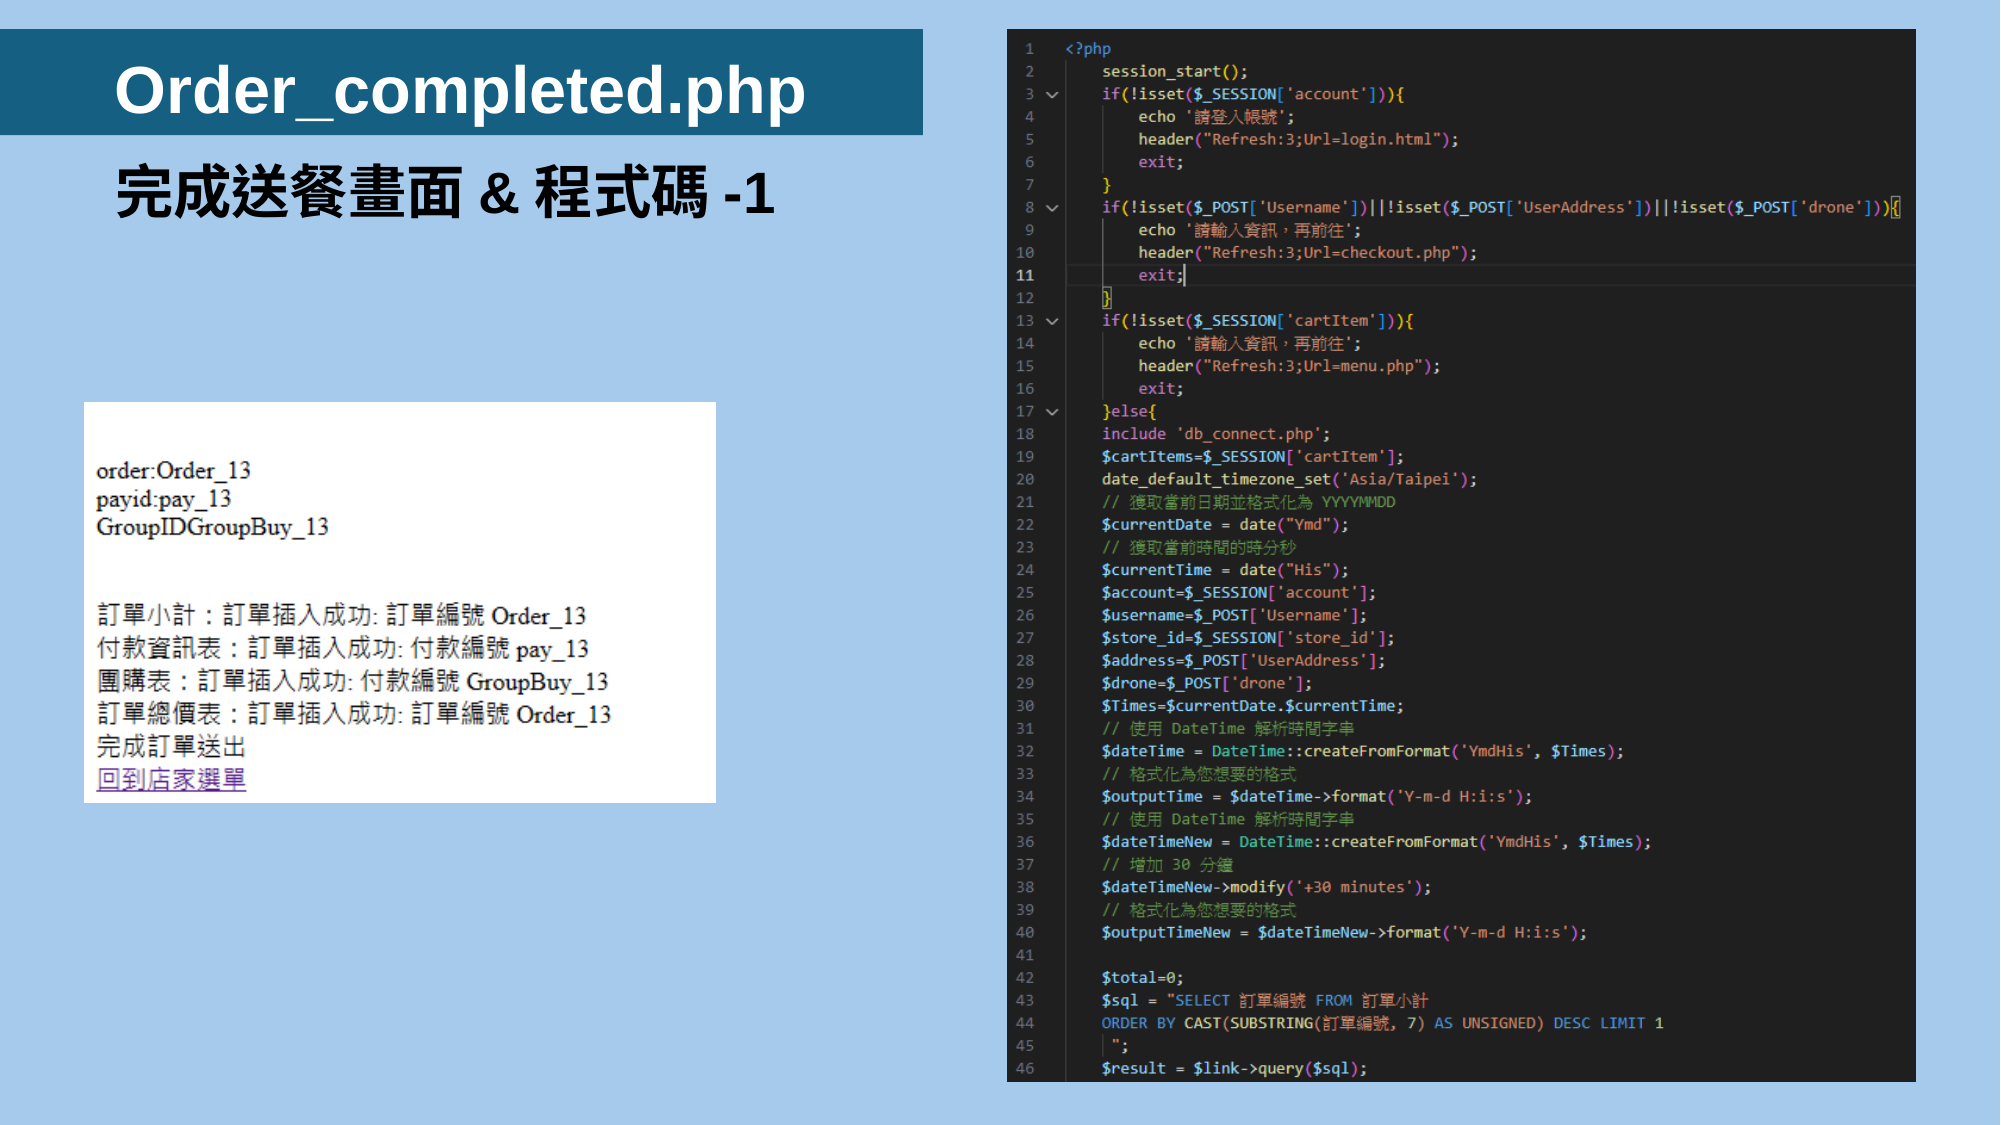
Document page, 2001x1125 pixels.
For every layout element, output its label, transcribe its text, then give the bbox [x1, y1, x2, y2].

text_box 完成送餐畫面&程式碼-1 [84, 147, 807, 233]
picture [83, 401, 717, 803]
text_box [0, 29, 923, 136]
picture [1006, 28, 1916, 1082]
text_box Order_completed.php [84, 39, 839, 134]
